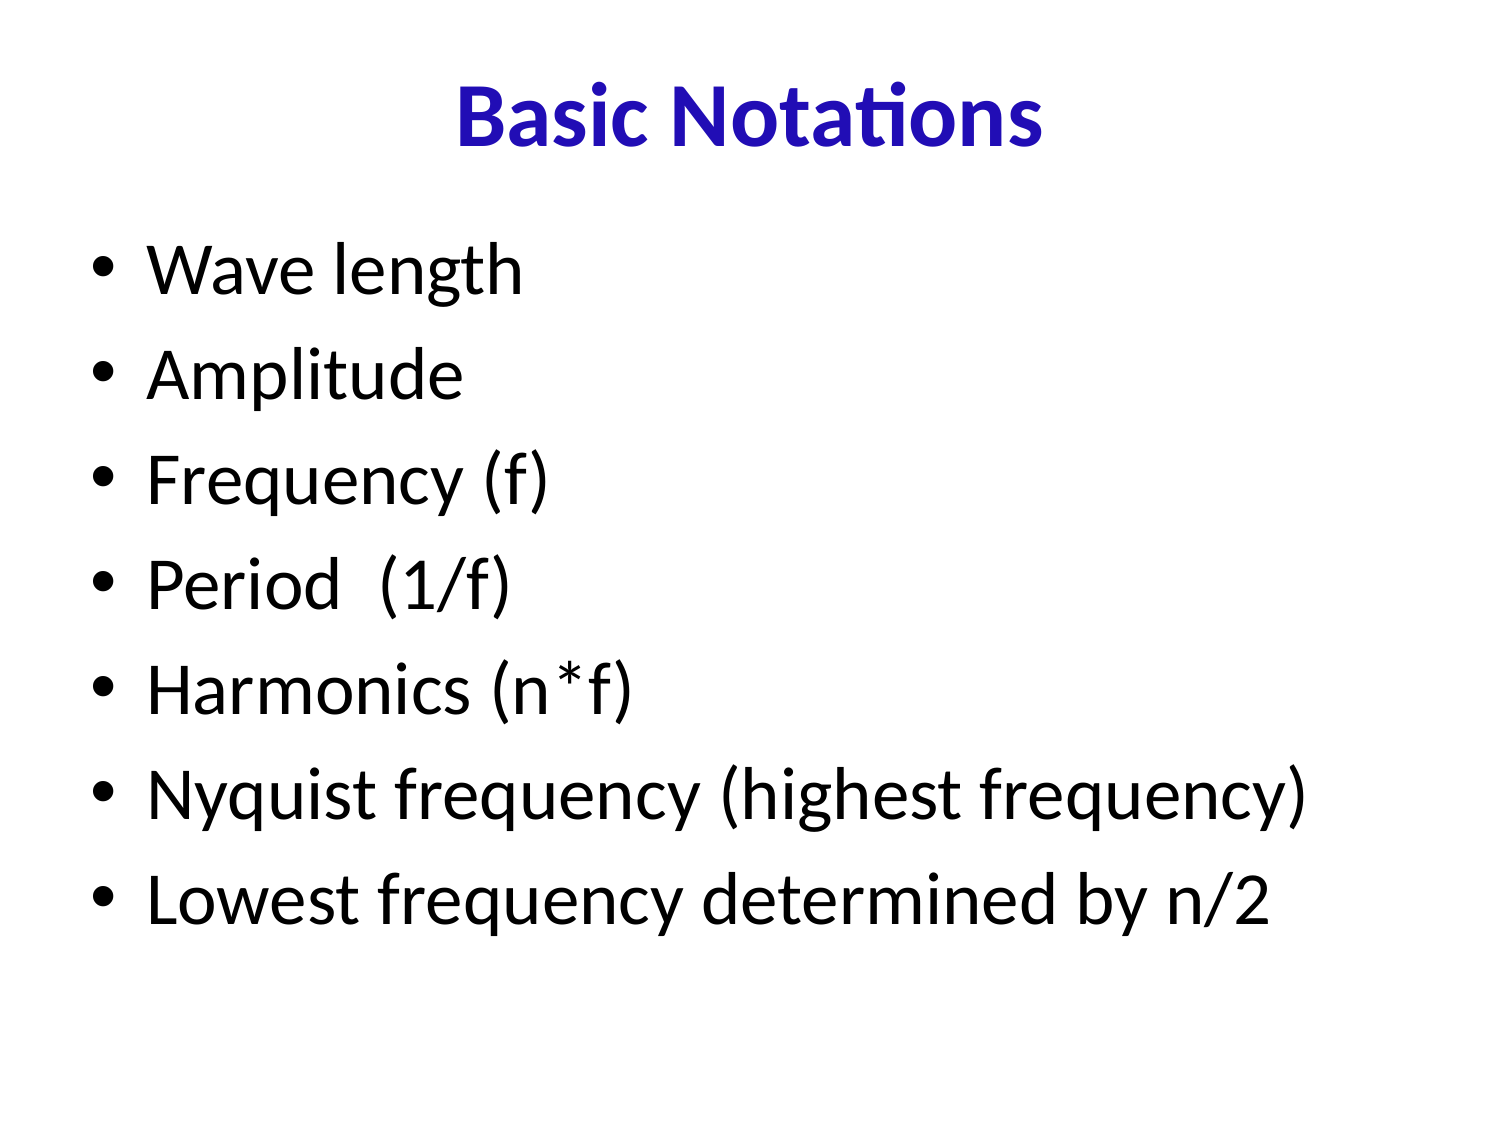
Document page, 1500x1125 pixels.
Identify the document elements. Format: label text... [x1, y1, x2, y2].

list Wave length Amplitude Frequency (f) Period (1/f) Harmonics (n*f) Nyquist frequency (highest frequency) Lowest frequency determined by n/2 [75, 212, 1438, 1005]
title Basic Notations [75, 45, 1425, 175]
